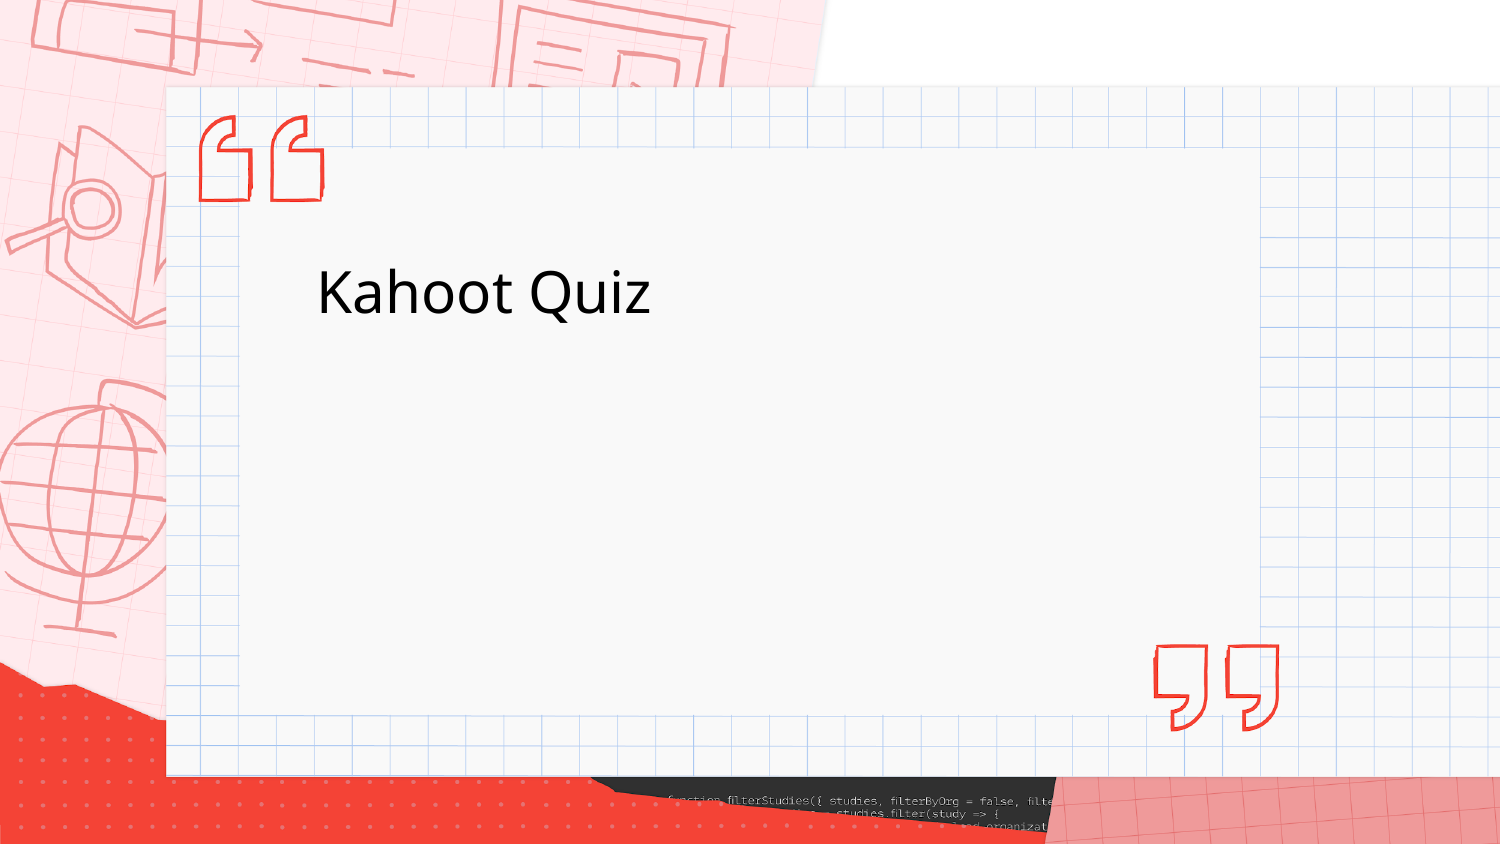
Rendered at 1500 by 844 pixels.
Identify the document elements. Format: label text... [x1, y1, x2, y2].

picture [0, 0, 1500, 844]
title Kahoot Quiz [301, 240, 1199, 481]
